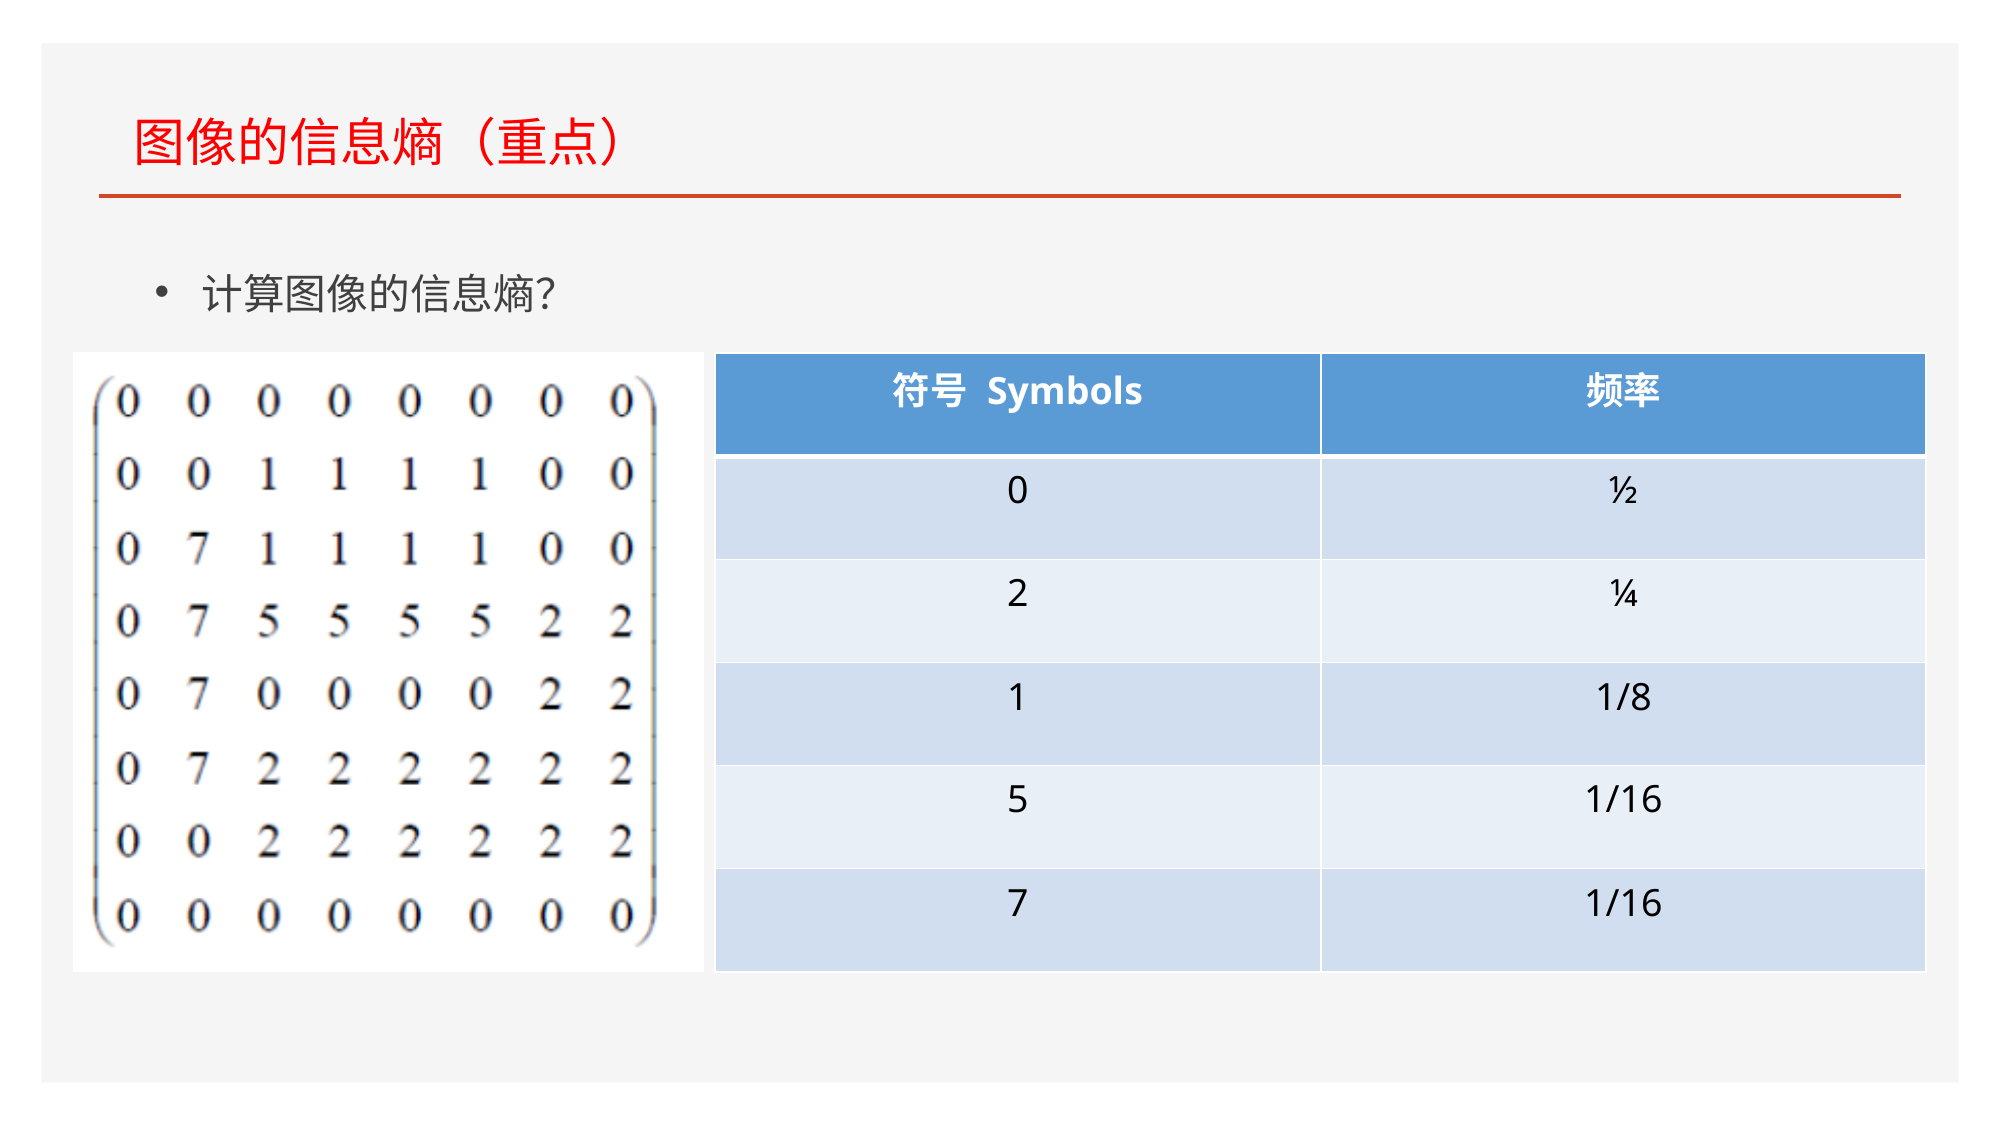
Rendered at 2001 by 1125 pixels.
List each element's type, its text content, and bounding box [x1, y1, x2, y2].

table_cell 0 [716, 459, 1320, 559]
table_header 符号 Symbols [716, 354, 1320, 454]
table_cell 1/16 [1322, 766, 1925, 868]
table_cell ½ [1322, 459, 1925, 559]
table_cell 1/16 [1322, 869, 1925, 971]
table_cell 7 [716, 869, 1320, 971]
table_cell 5 [716, 766, 1320, 868]
table_header 频率 [1322, 354, 1925, 454]
title 图像的信息熵（重点） [85, 73, 1465, 179]
table_cell 2 [716, 560, 1320, 662]
table_cell 1 [716, 663, 1320, 765]
list 计算图像的信息熵？ [101, 222, 1123, 337]
picture [73, 352, 704, 972]
table_cell ¼ [1322, 560, 1925, 662]
table_cell 1/8 [1322, 663, 1925, 765]
